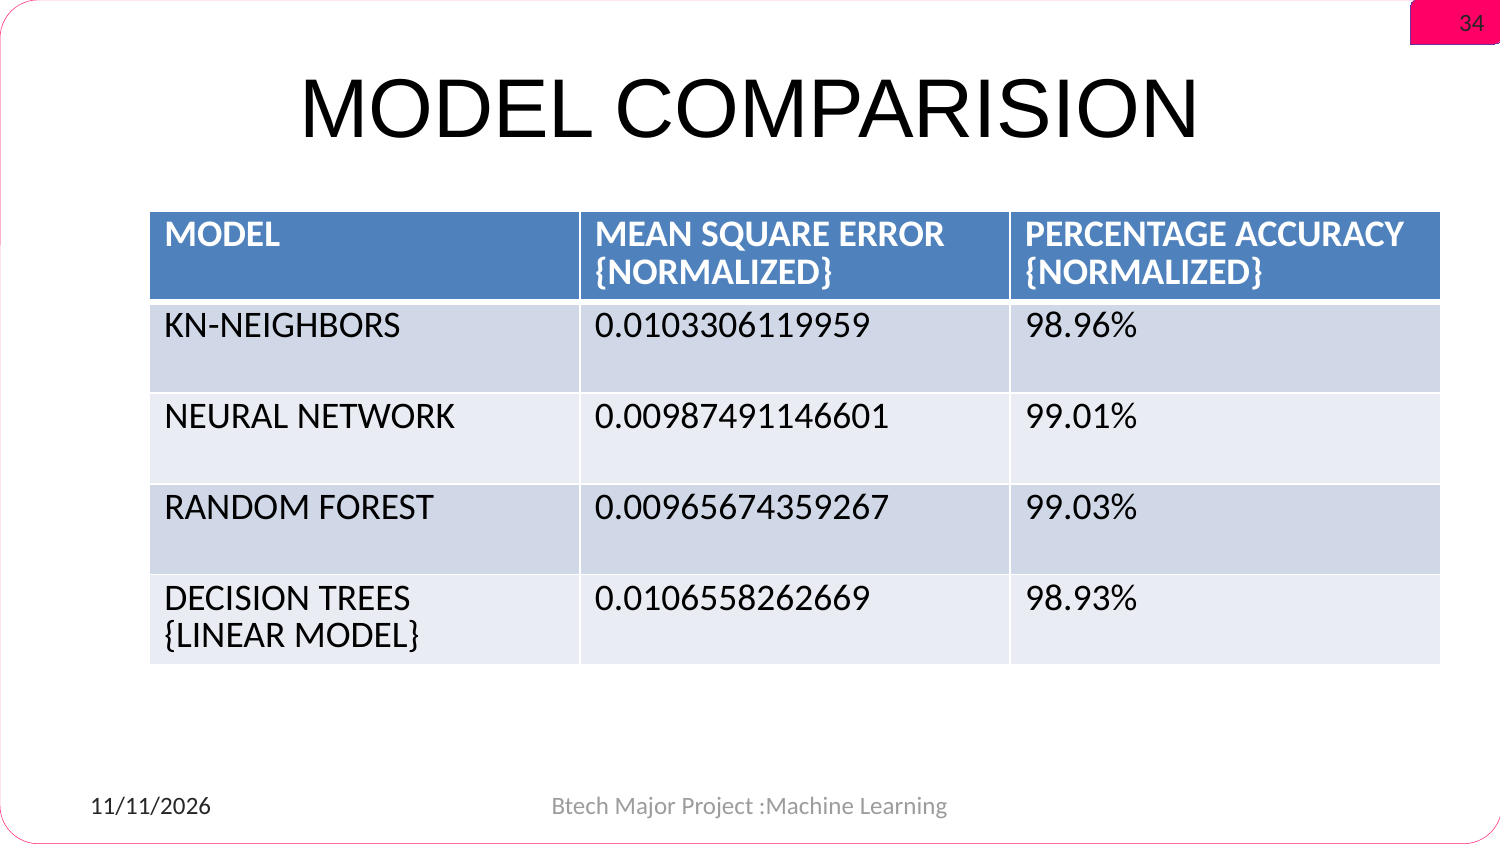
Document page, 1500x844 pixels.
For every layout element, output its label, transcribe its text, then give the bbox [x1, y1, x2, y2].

table_cell 98.93% [1011, 575, 1440, 664]
slide_number 34 [1410, 0, 1500, 45]
title MODEL COMPARISION [75, 33, 1425, 175]
table_header MODEL [150, 212, 579, 299]
table_cell 0.0103306119959 [581, 305, 1009, 392]
slide_number 06-May-17 [75, 782, 425, 828]
table_cell 0.0106558262669 [581, 575, 1009, 664]
table_cell 0.00965674359267 [581, 485, 1009, 574]
table_cell 0.00987491146601 [581, 394, 1009, 483]
footer Btech Major Project :Machine Learning [512, 782, 988, 828]
table_cell 99.03% [1011, 485, 1440, 574]
table_header MEAN SQUARE ERROR {NORMALIZED} [581, 212, 1009, 299]
table_cell 99.01% [1011, 394, 1440, 483]
table_cell DECISION TREES {LINEAR MODEL} [150, 575, 579, 664]
table_cell RANDOM FOREST [150, 485, 579, 574]
table_cell KN-NEIGHBORS [150, 305, 579, 392]
table_cell 98.96% [1011, 305, 1440, 392]
table_cell NEURAL NETWORK [150, 394, 579, 483]
table_header PERCENTAGE ACCURACY {NORMALIZED} [1011, 212, 1440, 299]
